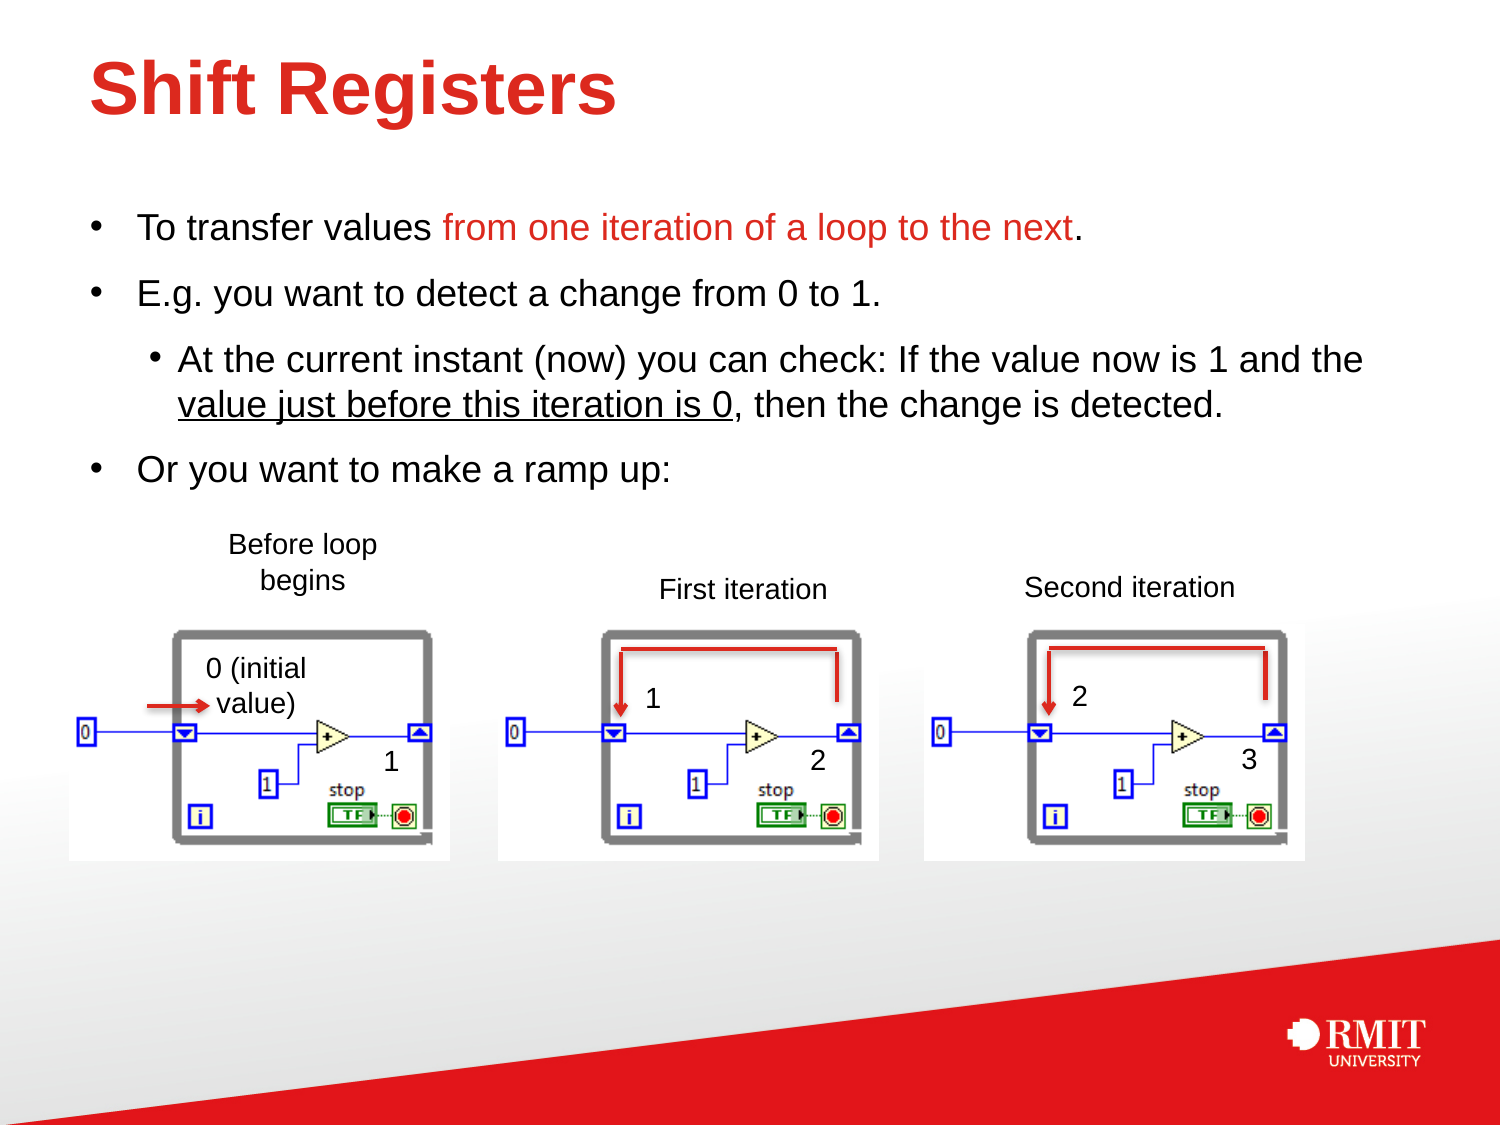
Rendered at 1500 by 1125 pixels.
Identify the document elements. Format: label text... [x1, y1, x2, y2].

title Shift Registers [75, 72, 1425, 157]
text_box First iteration [608, 562, 879, 613]
picture [0, 0, 1500, 1125]
text_box Second iteration [994, 561, 1266, 611]
text_box Before loop begins [167, 518, 439, 604]
list To transfer values from one iteration of a loop to the next. E.g. you want to detect a change from 0 to 1. At the current instant (now) you can check: If the value now is 1 and the value just before this iteration is 0, then the change is detected. Or you want to make a ramp up: [75, 195, 1425, 924]
